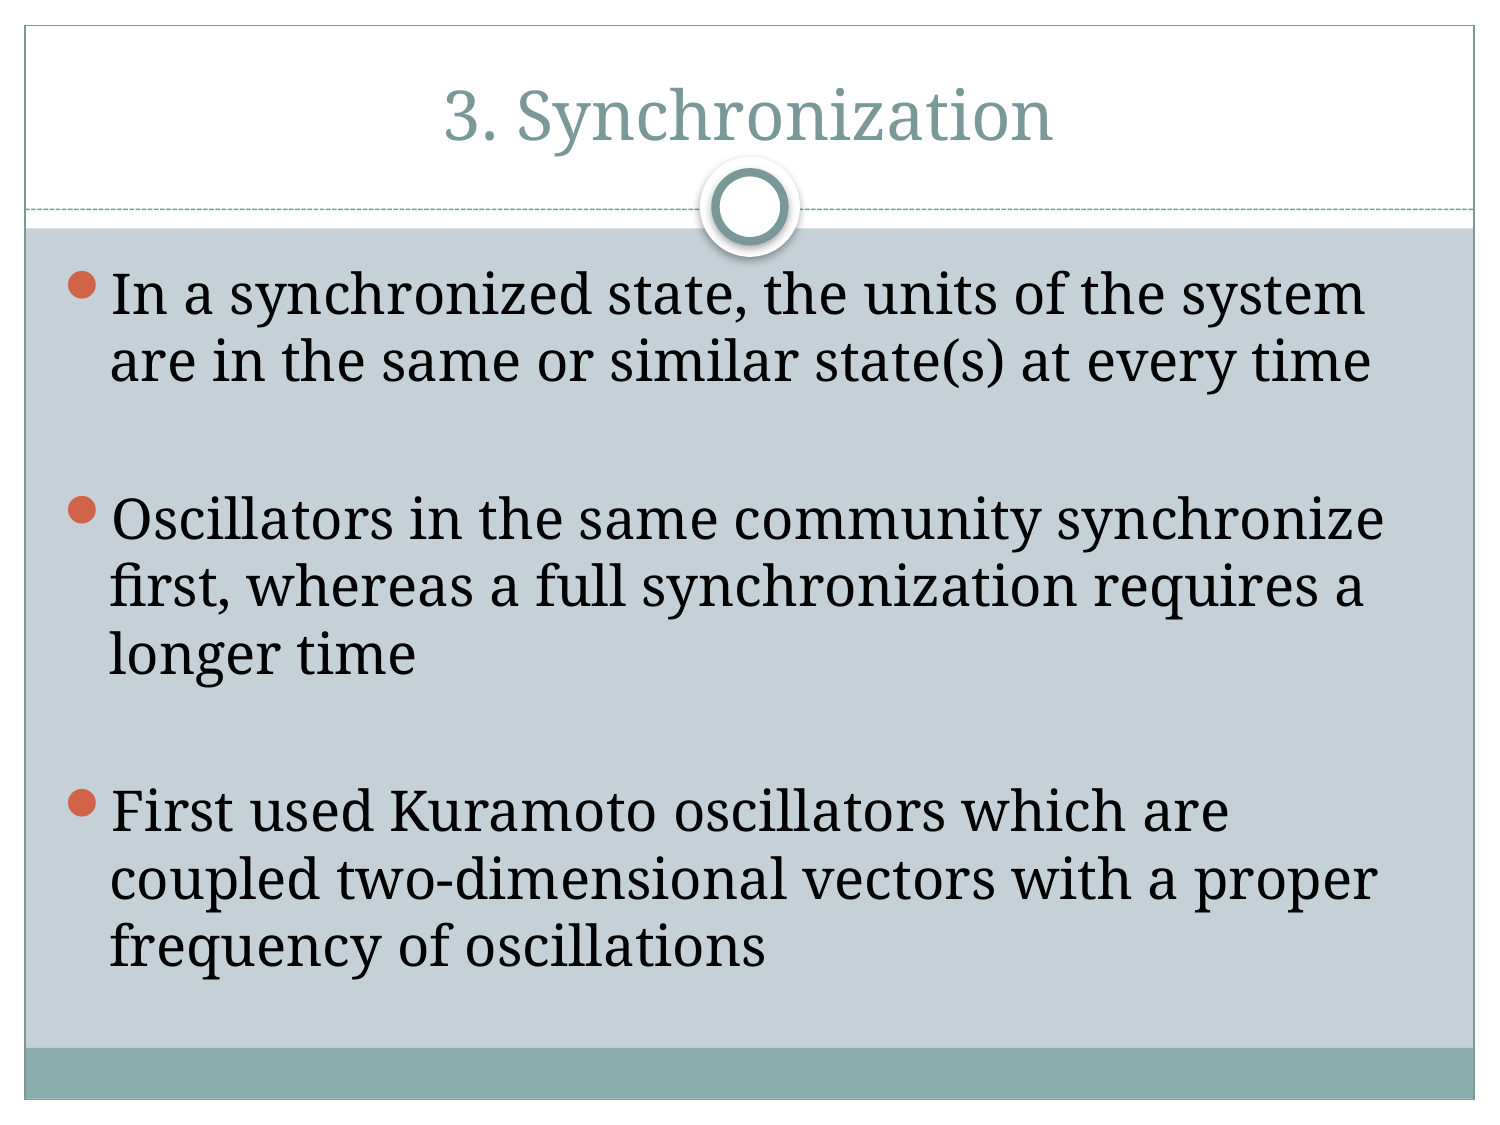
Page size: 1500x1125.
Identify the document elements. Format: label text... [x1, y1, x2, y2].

title 3. Synchronization [49, 37, 1450, 162]
list In a synchronized state, the units of the system are in the same or similar state(s) at every time Oscillators in the same community synchronize first, whereas a full synchronization requires a longer time First used Kuramoto oscillators which are coupled two-dimensional vectors with a proper frequency of oscillations [49, 250, 1445, 1001]
